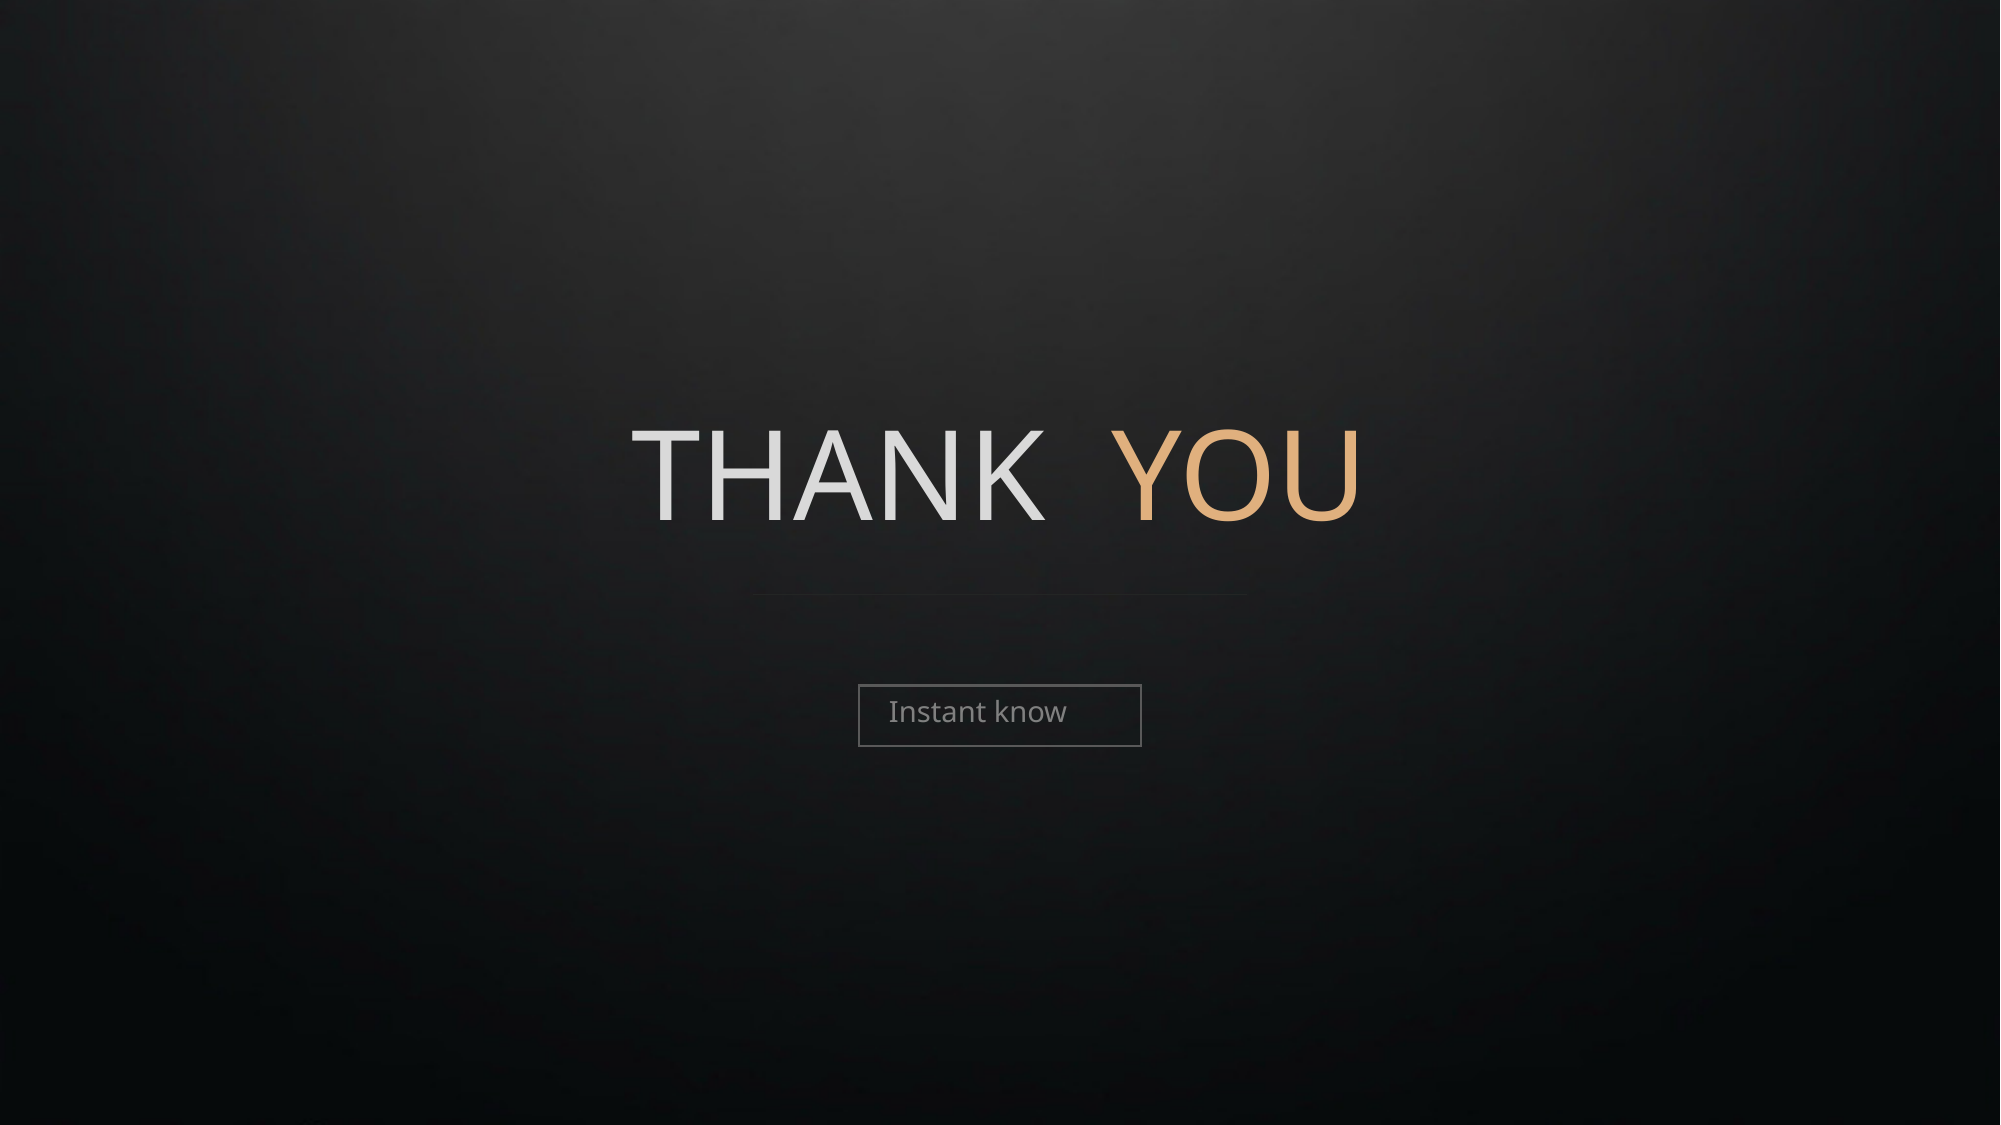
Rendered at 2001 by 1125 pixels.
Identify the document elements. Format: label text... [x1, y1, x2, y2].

picture [0, 0, 2000, 1125]
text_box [844, 685, 1142, 747]
text_box THANK YOU [616, 388, 1384, 554]
